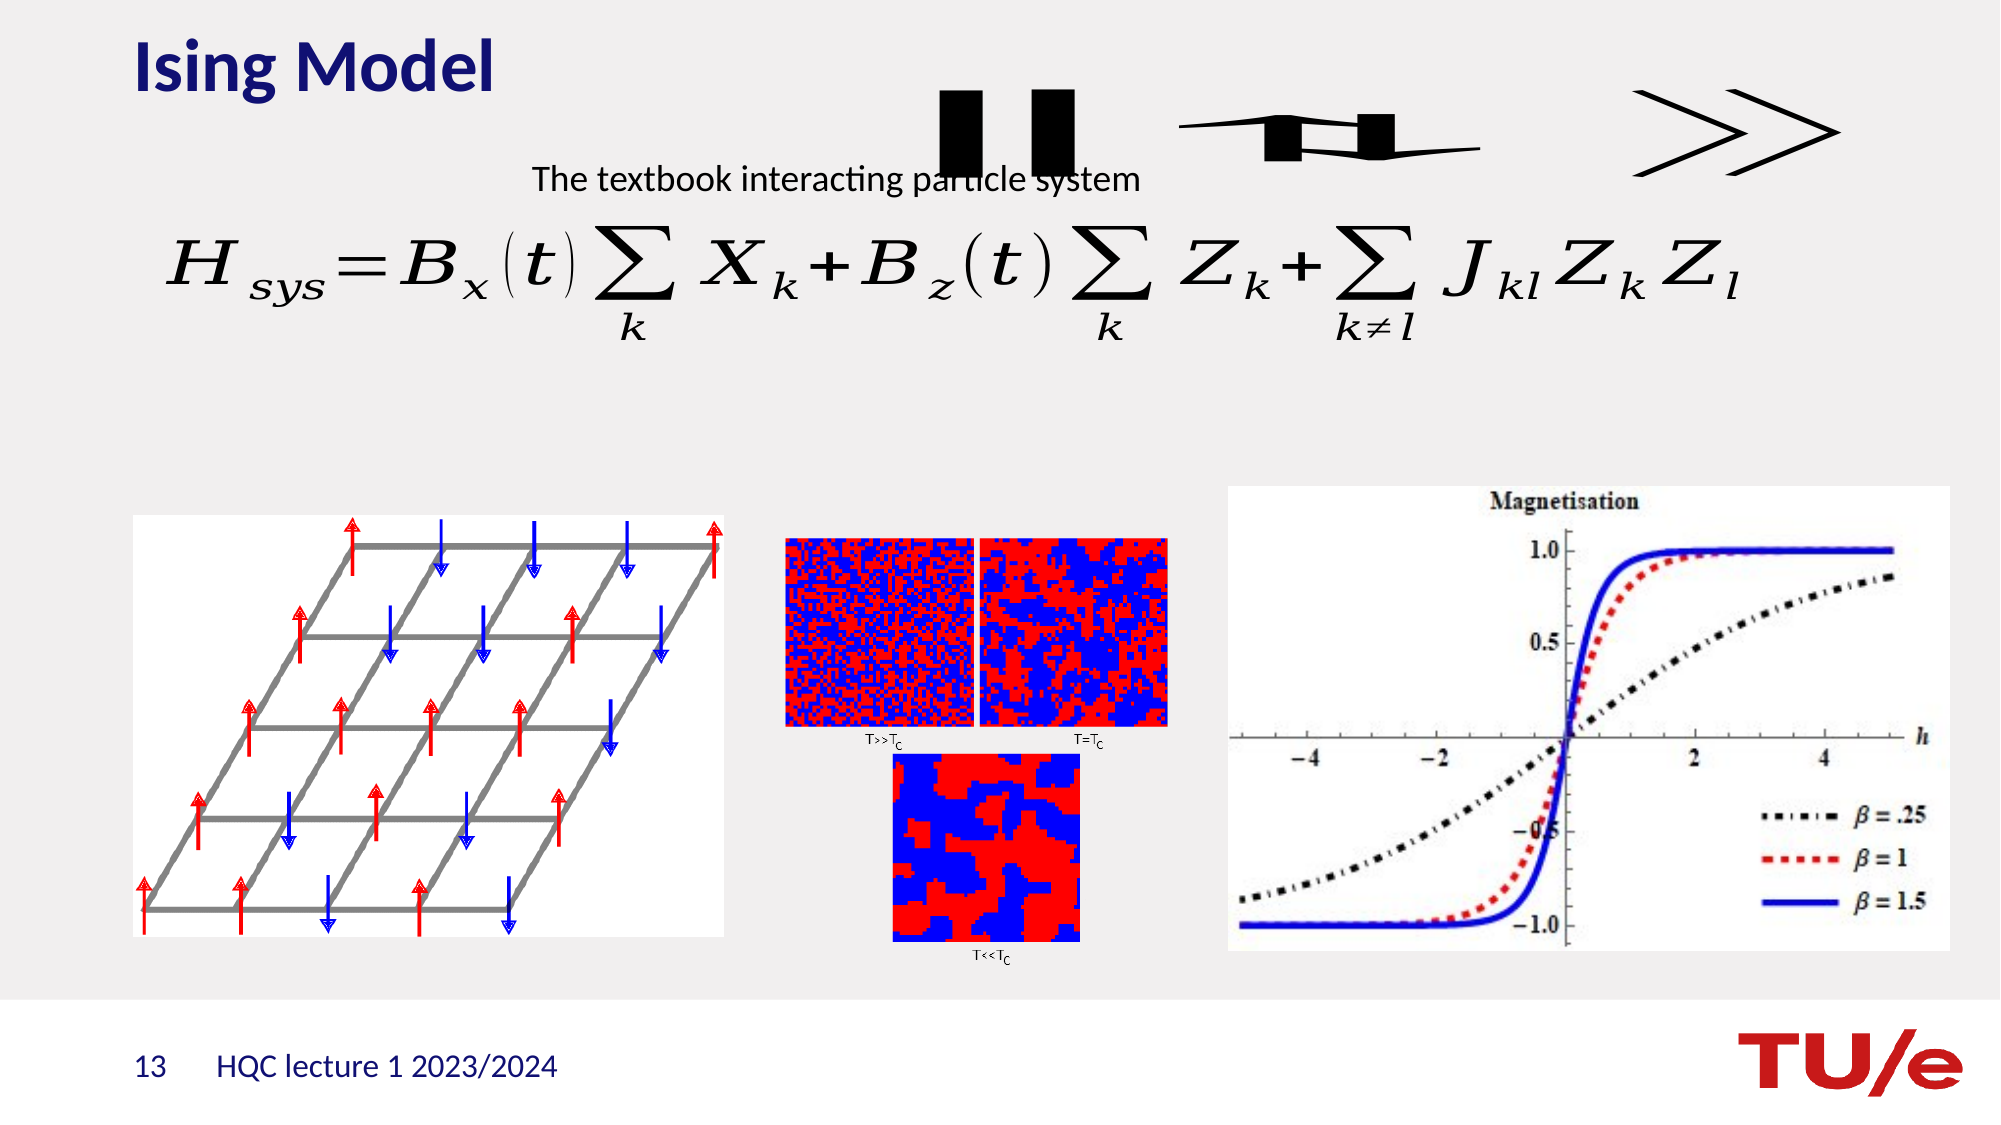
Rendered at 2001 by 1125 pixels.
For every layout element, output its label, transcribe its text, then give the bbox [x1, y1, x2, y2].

text_box The textbook interacting particle system [517, 146, 1583, 207]
slide_number 13 [133, 1044, 265, 1121]
picture [133, 515, 724, 937]
picture [1228, 486, 1950, 951]
footer HQC lecture 1 2023/2024 [216, 1043, 1689, 1121]
picture [784, 537, 1168, 969]
title Ising Model [133, 31, 1867, 118]
picture [1716, 1012, 1984, 1113]
